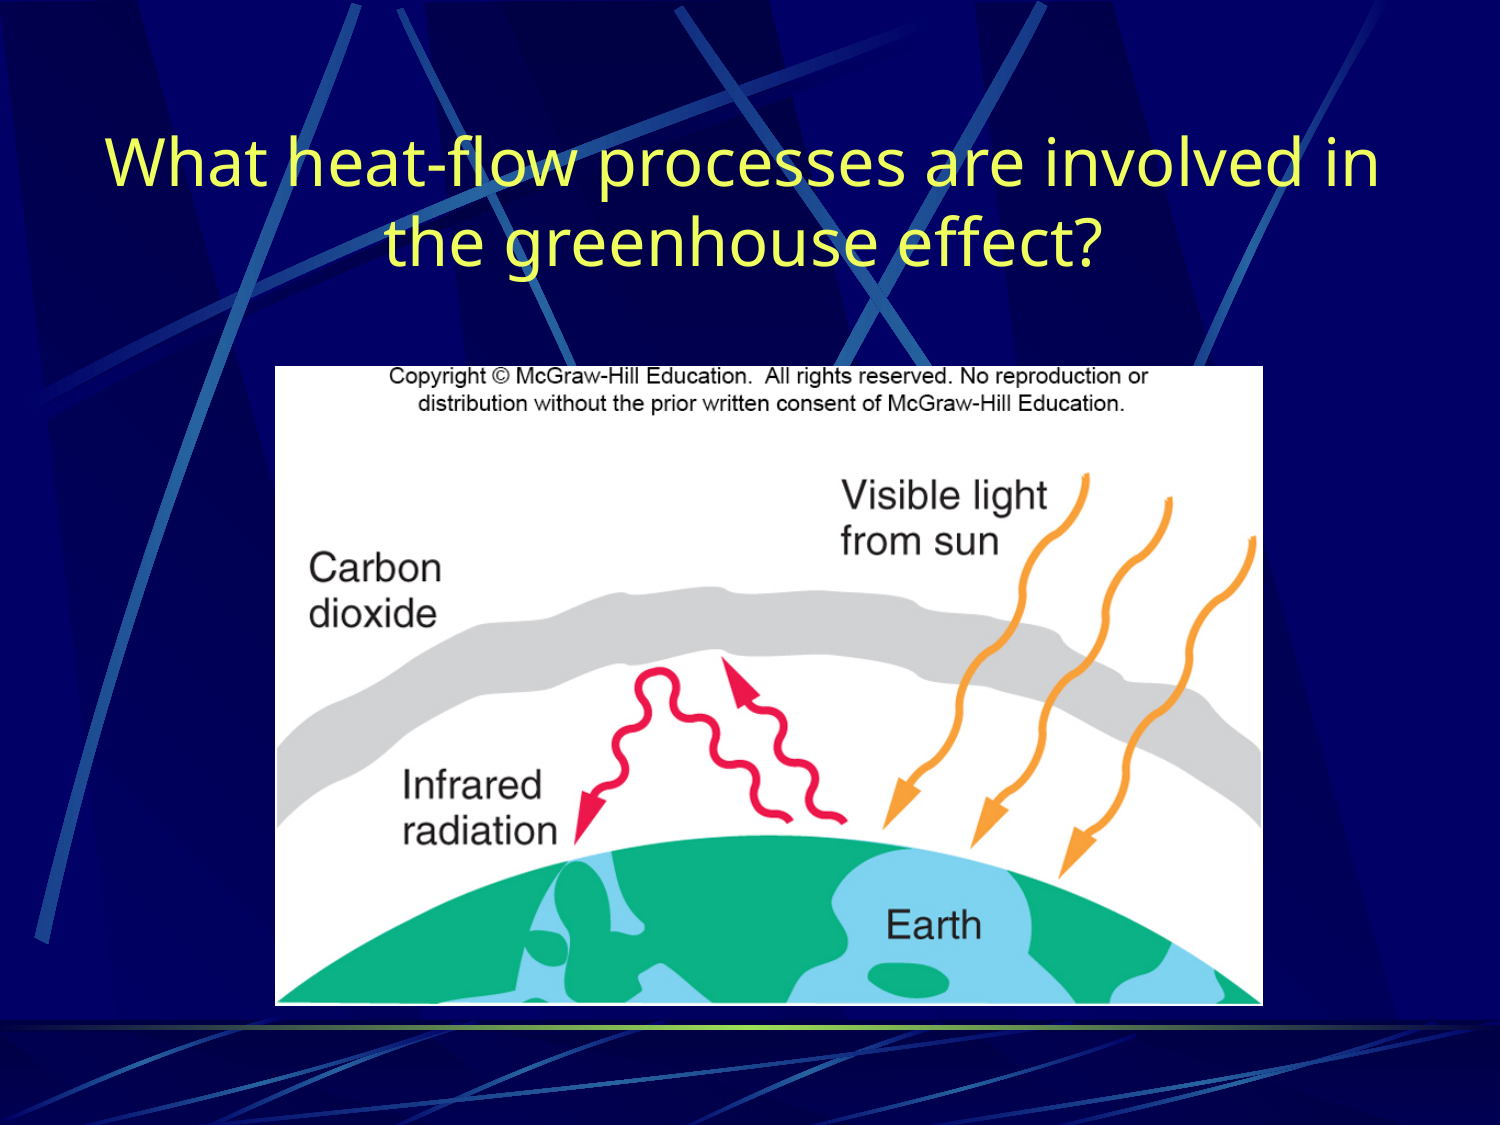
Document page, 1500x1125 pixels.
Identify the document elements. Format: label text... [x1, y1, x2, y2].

picture [274, 366, 1263, 1006]
title What heat-flow processes are involved in the greenhouse effect? [75, 112, 1413, 288]
